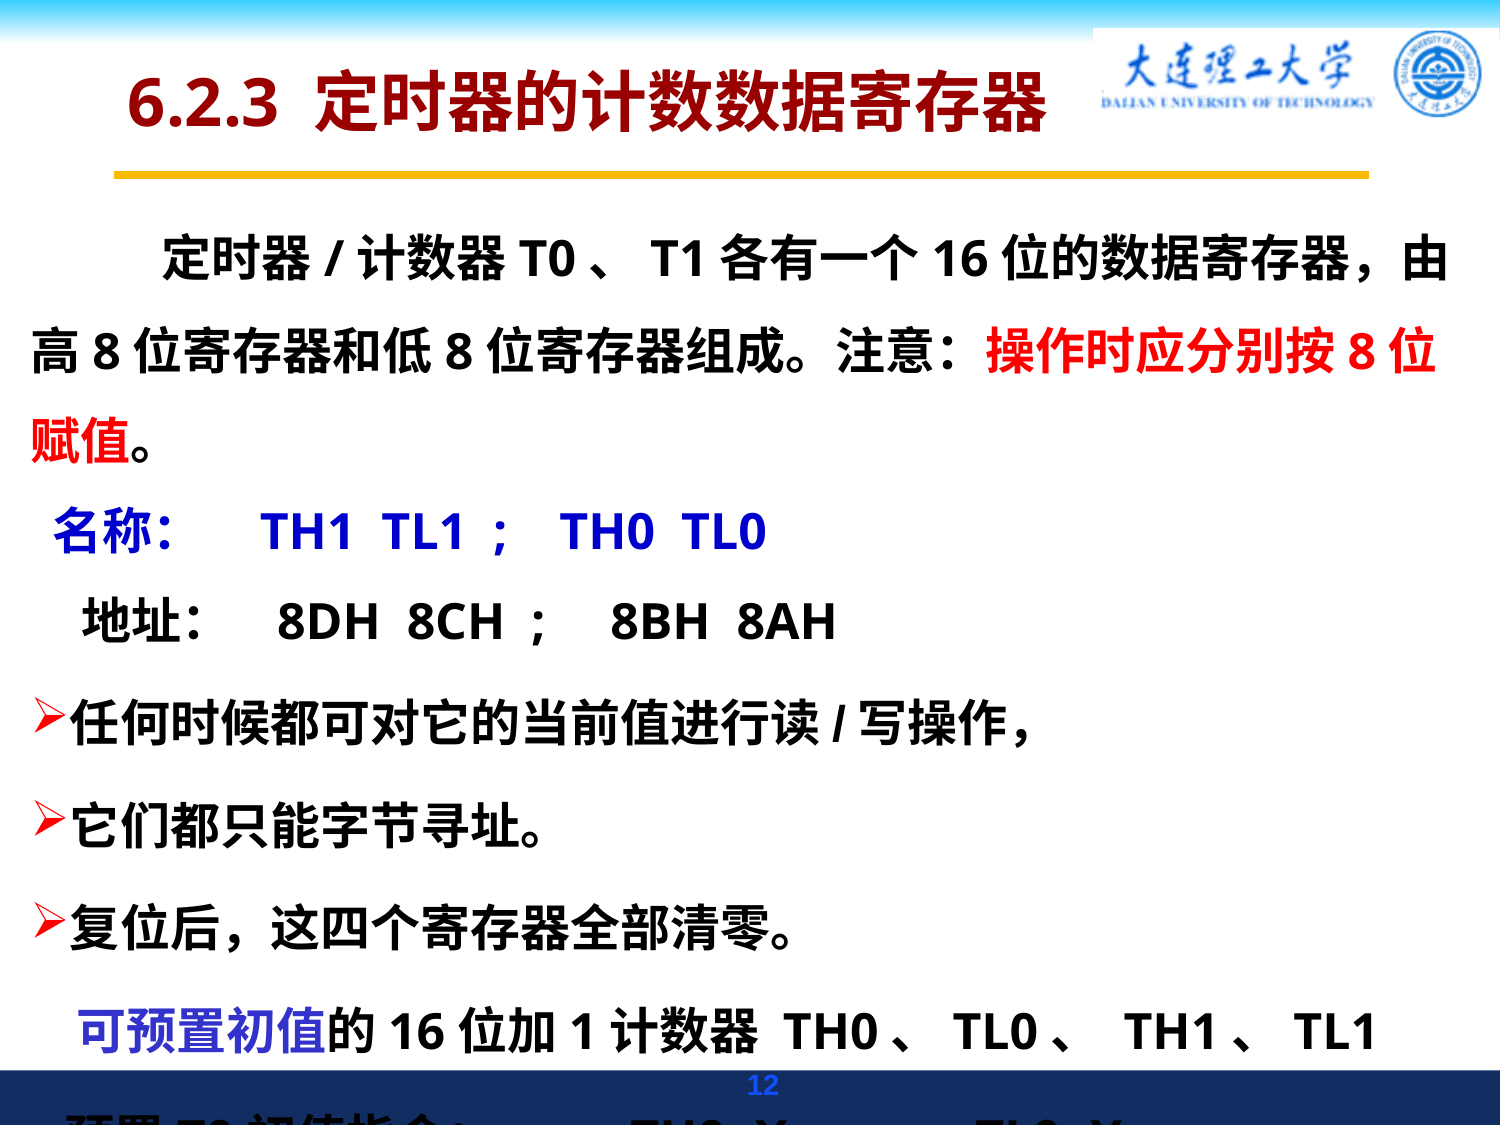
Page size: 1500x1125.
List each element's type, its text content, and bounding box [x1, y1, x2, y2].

title 6.2.3 定时器的计数数据寄存器 [112, 50, 1372, 150]
list 定时器/计数器T0、T1各有一个16位的数据寄存器，由高8位寄存器和低8位寄存器组成。注意：操作时应分别按8位赋值。 名称： TH1 TL1 ; TH0 TL0 地址： 8DH 8CH ; 8BH 8AH 任何时候都可对它的当前值进行读/写操作， 它们都只能字节寻址。 复位后，这四个寄存器全部清零。 可预置初值的16位加1计数器 TH0、TL0、 TH1、TL1 预置T0初值指令： TH0=XH TL0=XL [15, 161, 1480, 996]
footer 12 [525, 1045, 1001, 1122]
picture [1093, 27, 1499, 123]
text_box [0, 648, 1475, 975]
